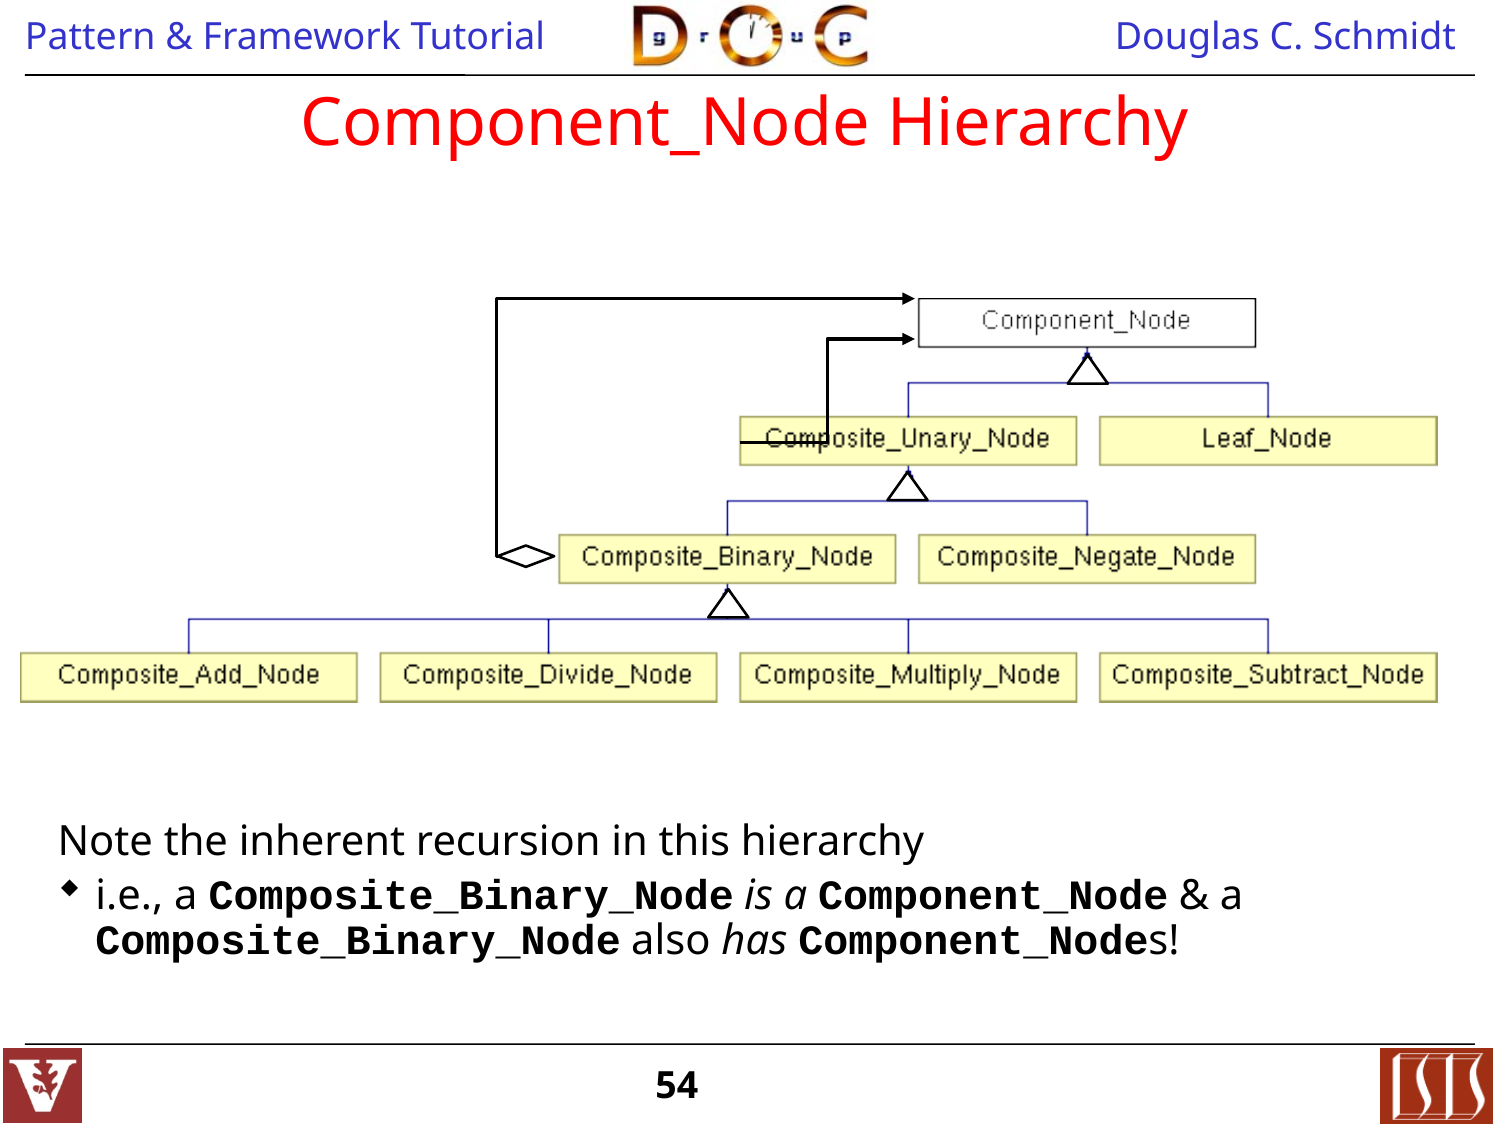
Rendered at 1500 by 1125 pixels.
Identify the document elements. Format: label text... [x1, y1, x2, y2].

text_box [497, 298, 915, 557]
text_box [739, 338, 916, 443]
picture [3, 1048, 82, 1123]
picture [20, 298, 1438, 703]
picture [1380, 1048, 1493, 1124]
title Component_Node Hierarchy [24, 87, 1476, 151]
picture [624, 0, 875, 71]
text_box Note the inherent recursion in this hierarchy i.e., a Composite_Binary_Node is a Component_Node & a Composite_Binary_Node also has Component_Nodes! [42, 812, 1475, 1003]
